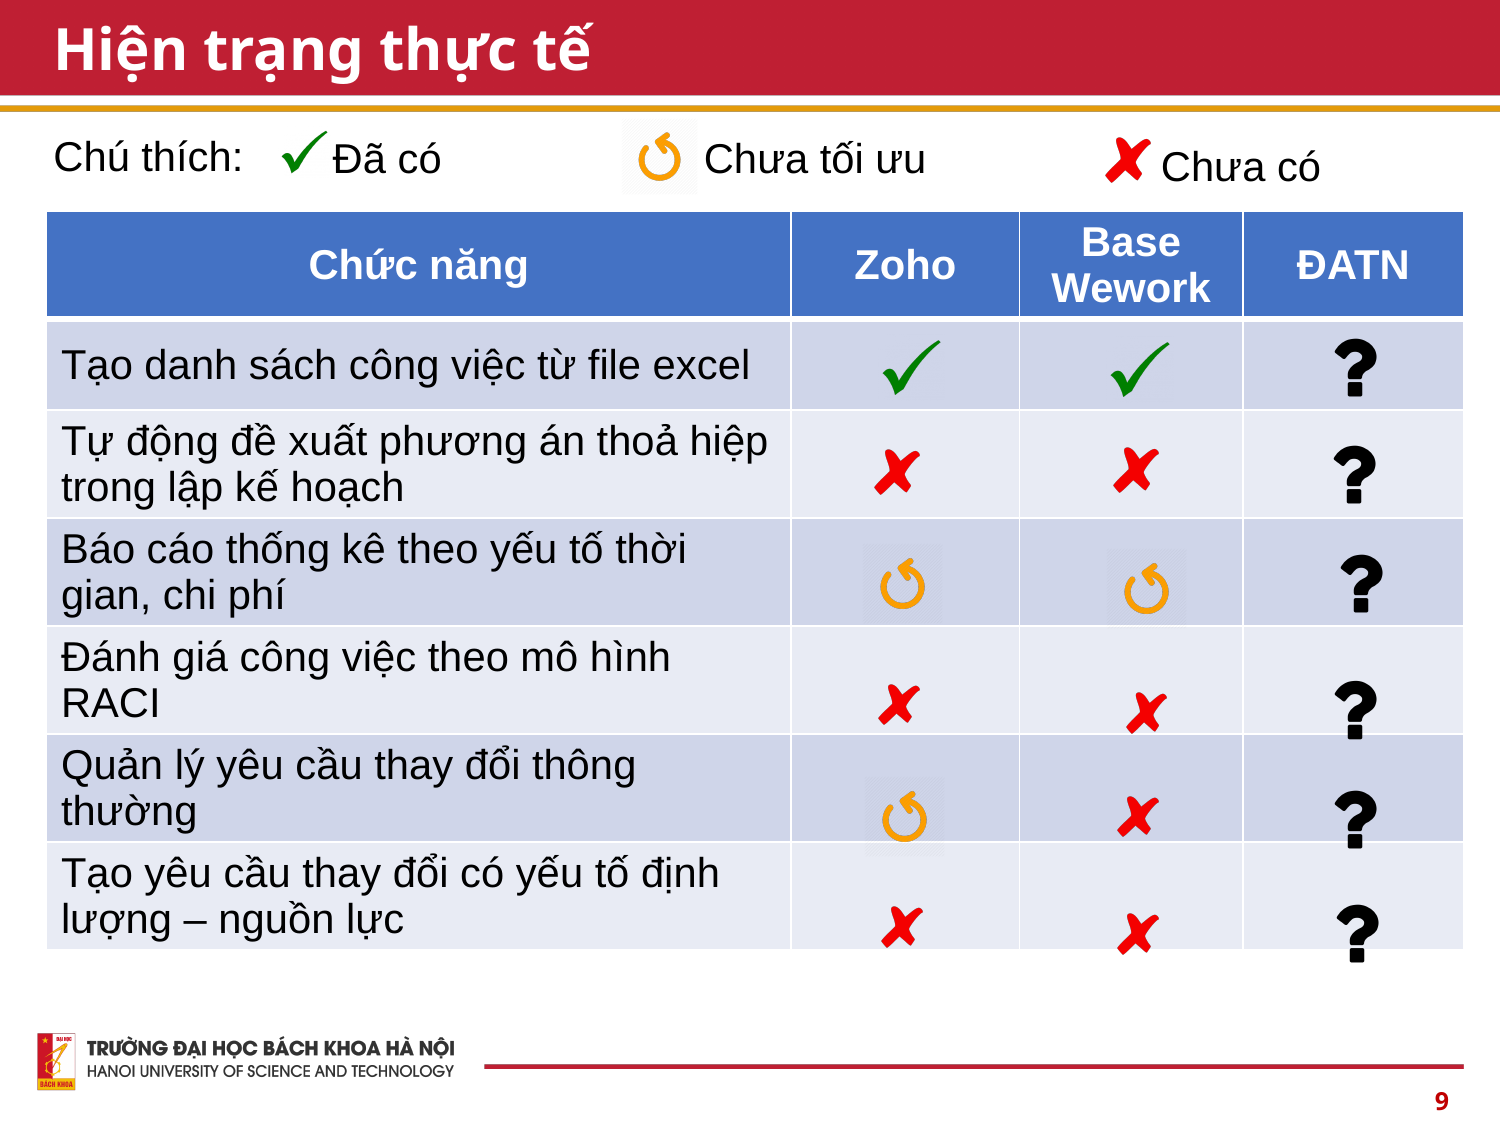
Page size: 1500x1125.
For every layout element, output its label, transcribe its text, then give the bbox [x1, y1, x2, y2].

table_cell Đánh giá công việc theo mô hình RACI [47, 627, 790, 733]
table_cell [1244, 627, 1463, 733]
table_cell [792, 411, 1019, 517]
table_cell [1020, 519, 1242, 625]
table_cell [1020, 843, 1242, 949]
table_cell Tạo danh sách công việc từ file excel [47, 322, 790, 409]
table_cell [1244, 519, 1463, 625]
table_cell [792, 519, 1019, 625]
table_cell [1244, 322, 1463, 409]
slide_number 9 [1126, 1078, 1464, 1125]
table_cell Tạo yêu cầu thay đổi có yếu tố định lượng – nguồn lực [47, 843, 790, 949]
title Hiện trạng thực tế [38, 12, 1462, 87]
table_cell [792, 627, 1019, 733]
table_cell [1244, 843, 1463, 949]
text_box Chưa tối ưu [698, 123, 942, 189]
table_header Chức năng [47, 212, 790, 316]
text_box Đã có [318, 123, 457, 189]
table_header ĐATN [1244, 212, 1463, 316]
table_cell [792, 322, 1019, 409]
table_cell [1020, 735, 1242, 841]
table_cell [1244, 411, 1463, 517]
text_box Chưa có [1146, 132, 1337, 198]
picture [0, 0, 1500, 1125]
table_cell Báo cáo thống kê theo yếu tố thời gian, chi phí [47, 519, 790, 625]
table_cell [1020, 411, 1242, 517]
table_cell Tự động đề xuất phương án thoả hiệp trong lập kế hoạch [47, 411, 790, 517]
table_header Zoho [792, 212, 1019, 316]
table_header Base Wework [1020, 212, 1242, 316]
table_cell [792, 843, 1019, 949]
table_cell [1020, 627, 1242, 733]
text_box Chú thích: [38, 122, 302, 188]
table_cell Quản lý yêu cầu thay đổi thông thường [47, 735, 790, 841]
table_cell [1244, 735, 1463, 841]
table_cell [792, 735, 1019, 841]
table_cell [1020, 322, 1242, 409]
